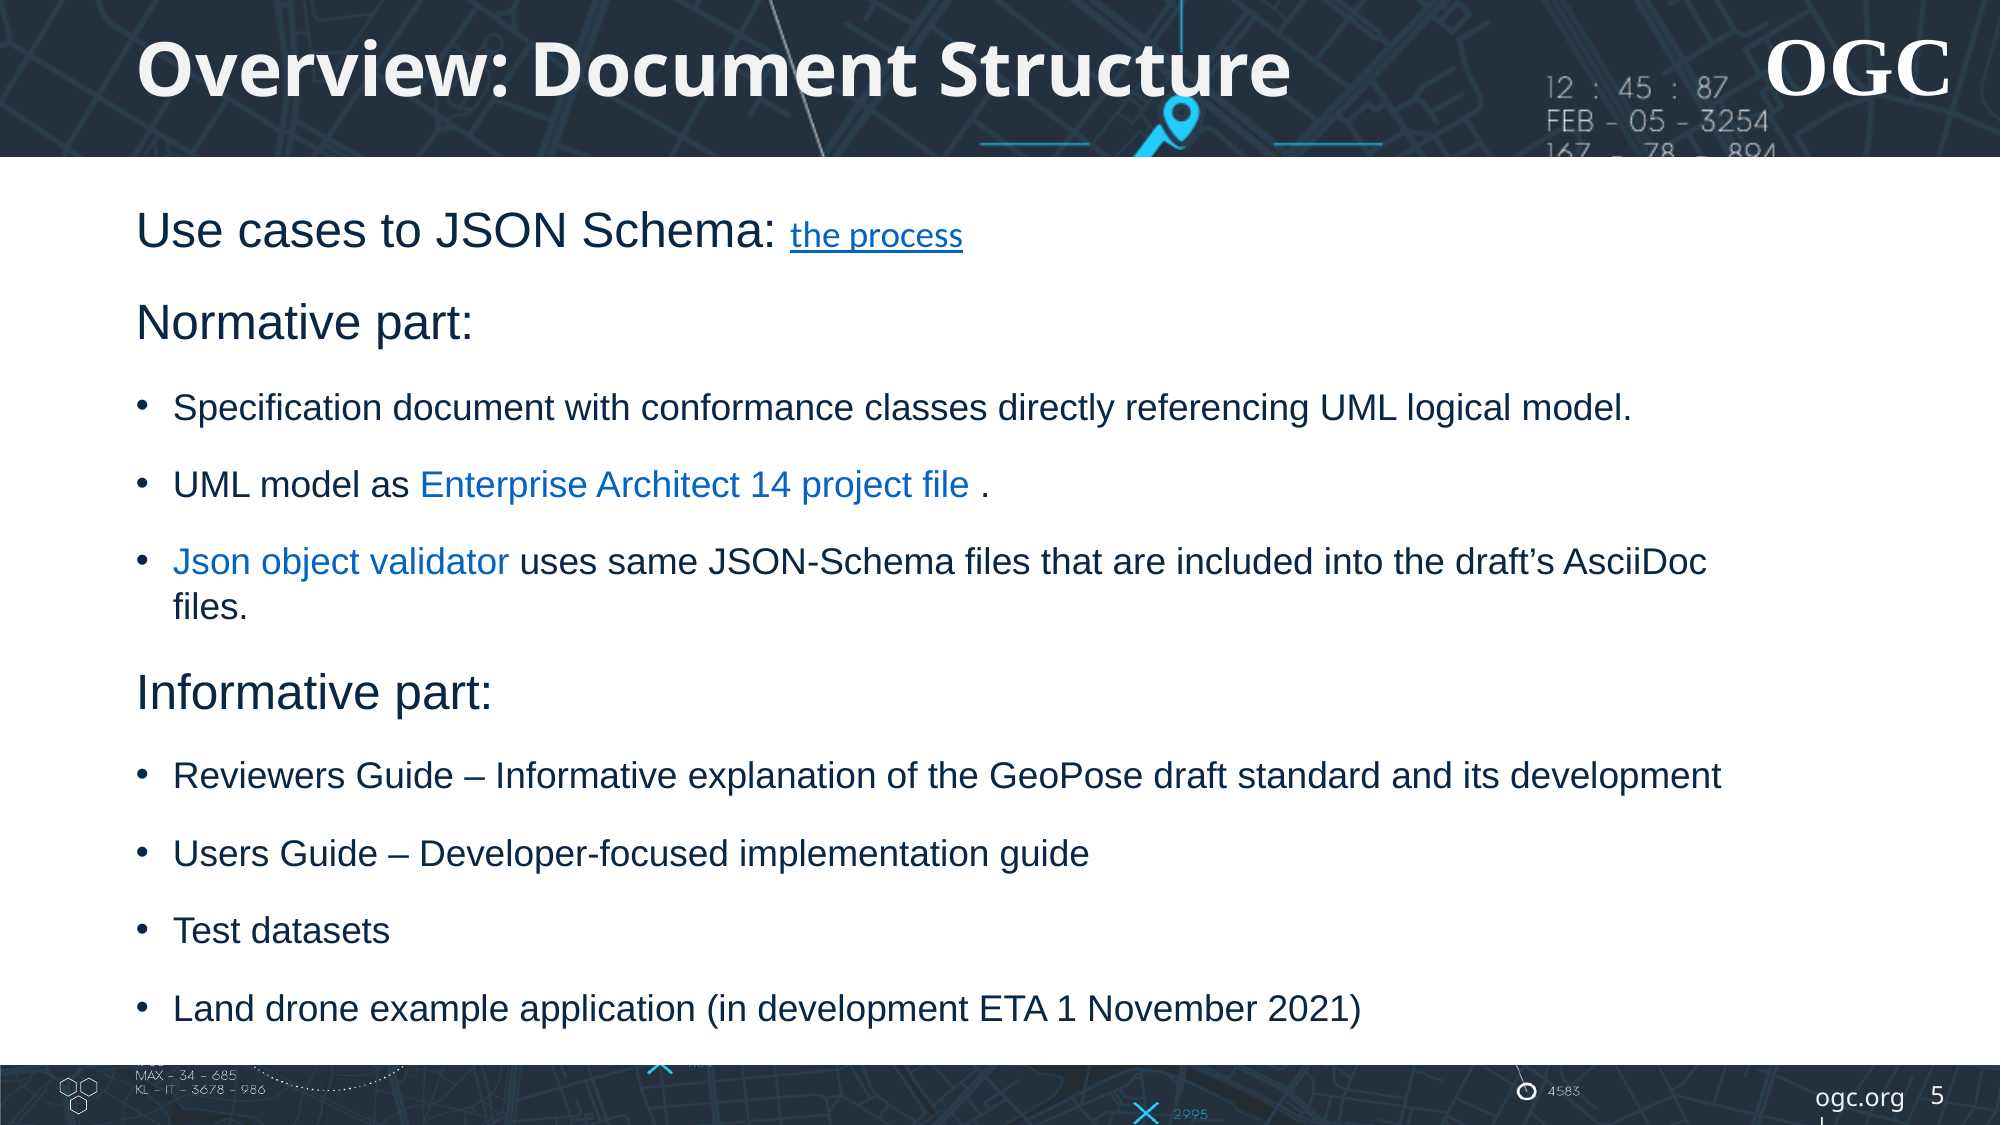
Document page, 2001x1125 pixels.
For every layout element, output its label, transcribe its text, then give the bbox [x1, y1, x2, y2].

slide_number 5 [1772, 1073, 1960, 1121]
picture [51, 1069, 106, 1123]
list Use cases to JSON Schema: the process Normative part: Specification document with conformance classes directly referencing UML logical model. UML model as Enterprise Architect 14 project file . Json object validator uses same JSON-Schema files that are included into the draft’s AsciiDoc files. Informative part: Reviewers Guide – Informative explanation of the GeoPose draft standard and its development Users Guide – Developer-focused implementation guide Test datasets Land drone example application (in development ETA 1 November 2021) [120, 190, 1780, 1039]
title Overview: Document Structure [120, 9, 1762, 135]
